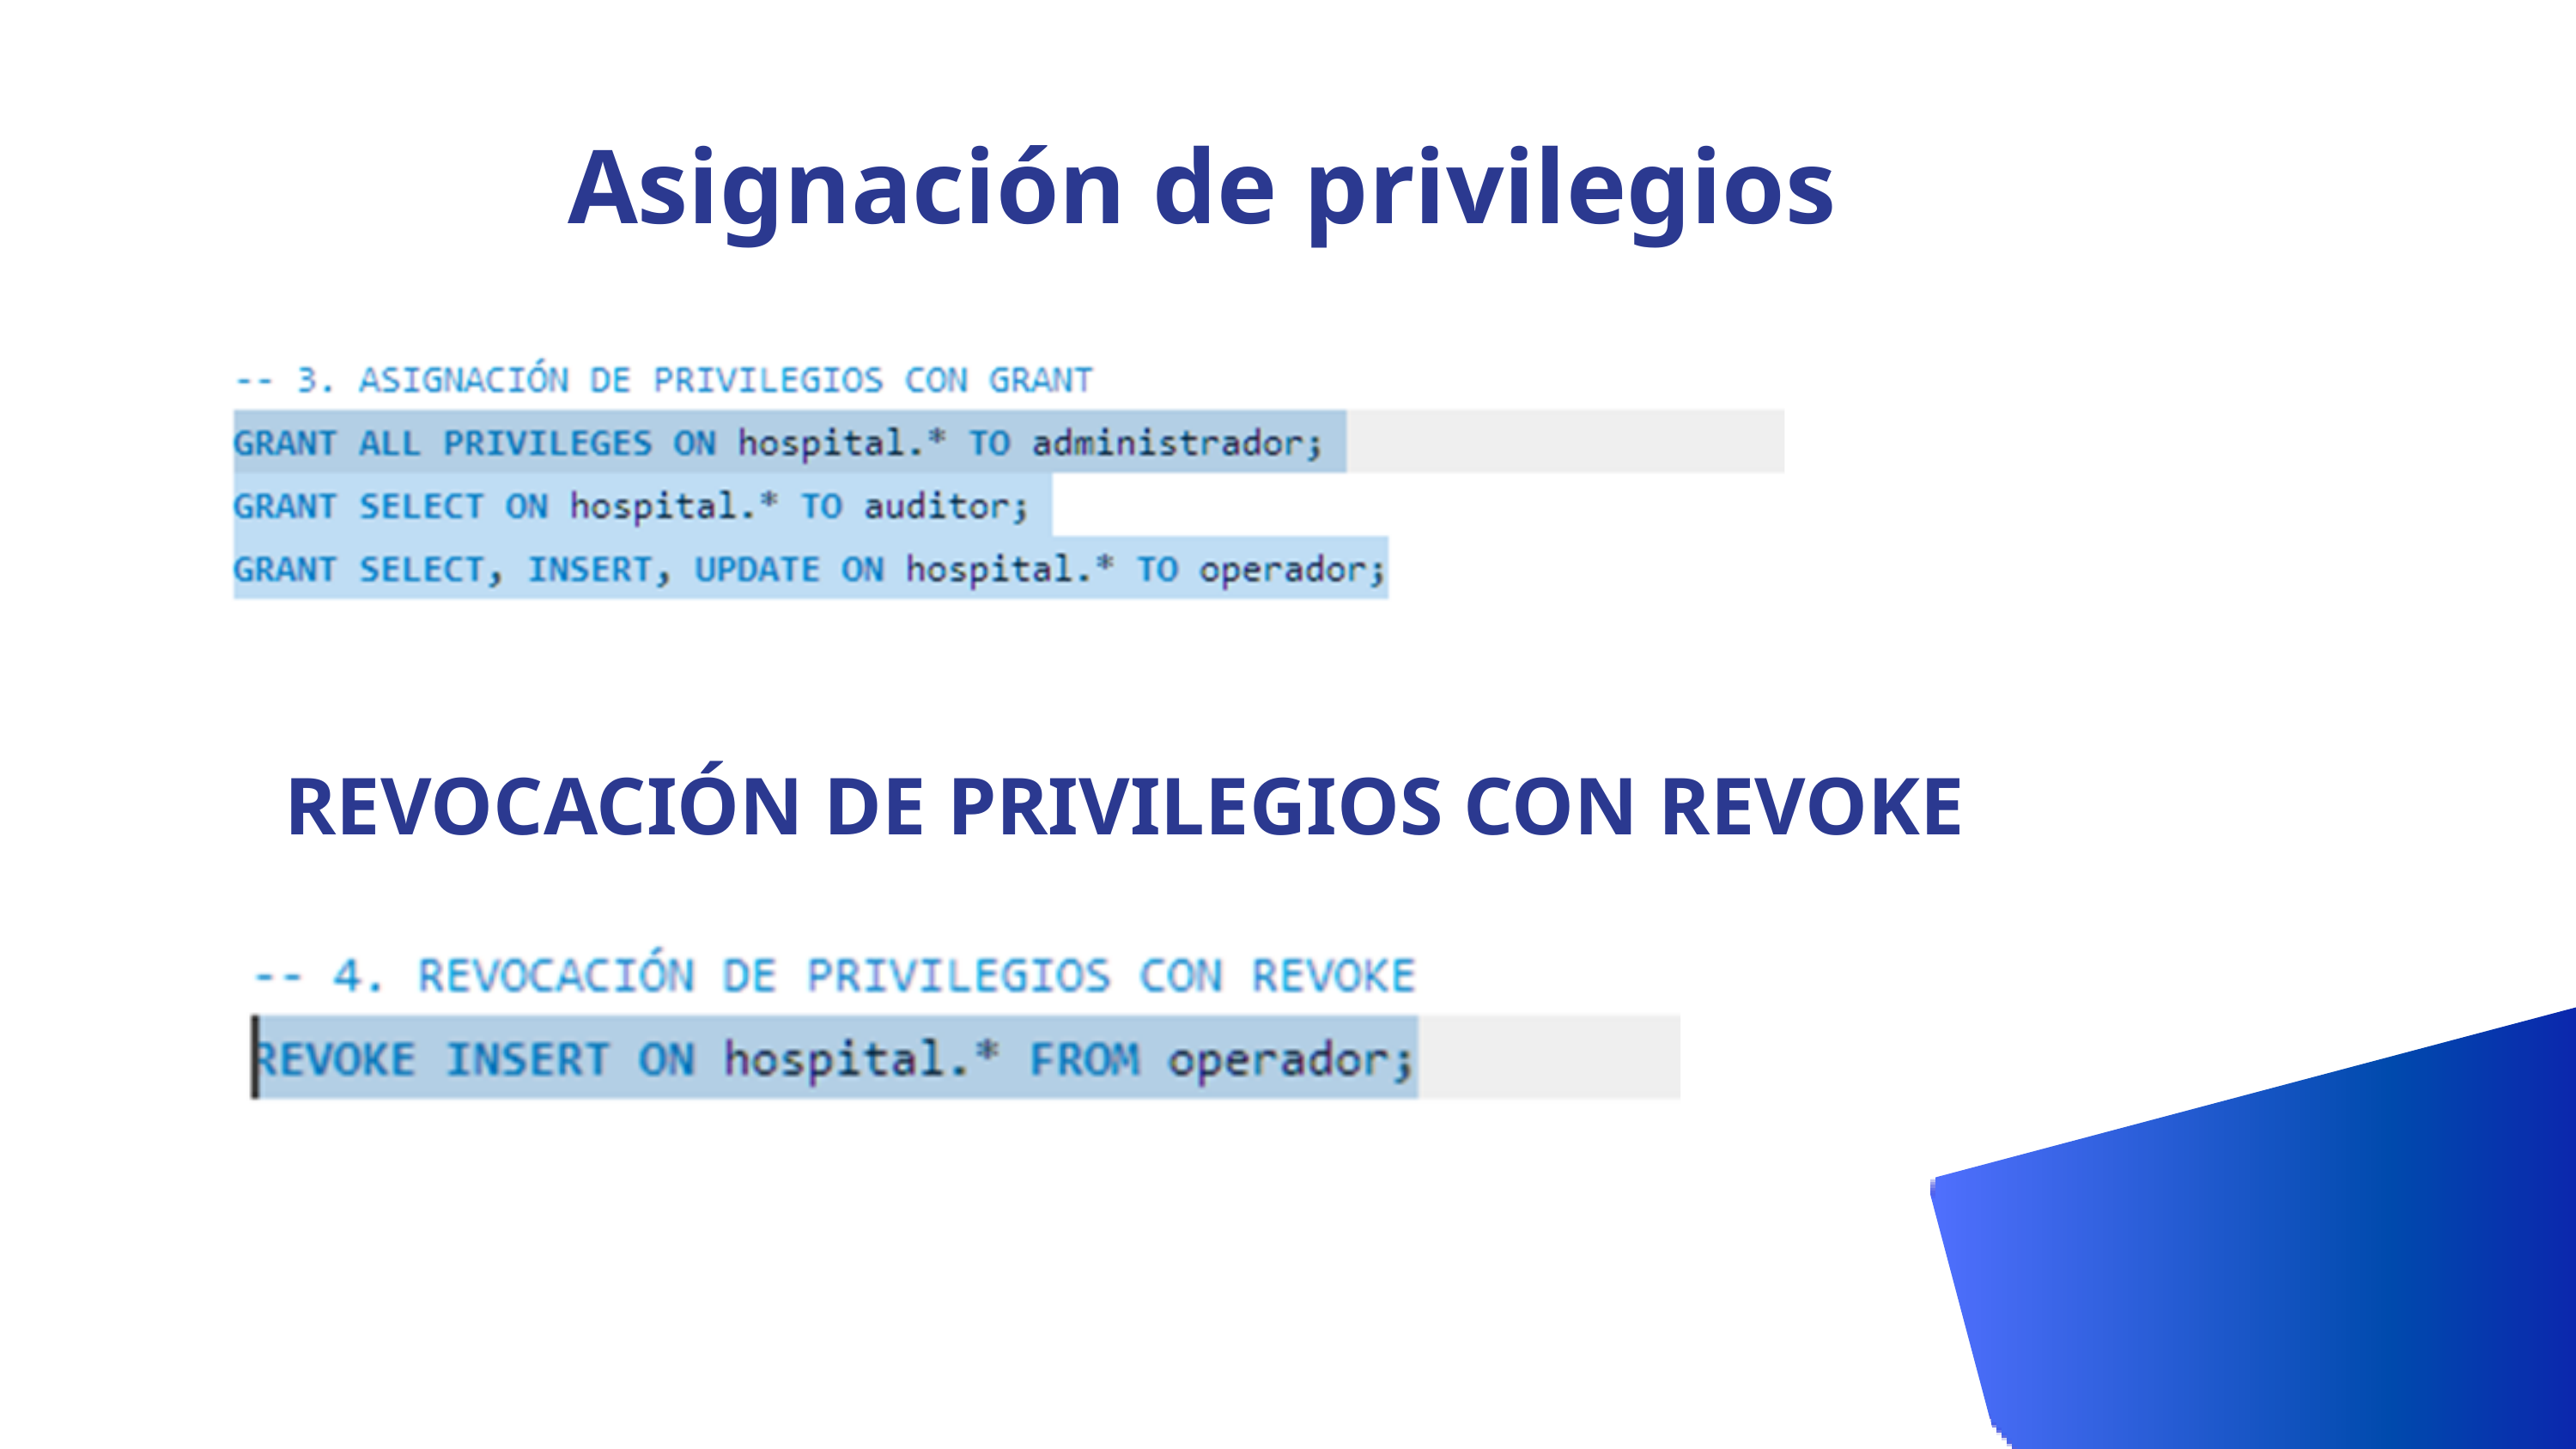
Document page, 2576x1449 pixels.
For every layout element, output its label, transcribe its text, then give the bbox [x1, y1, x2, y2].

text_box [1926, 1007, 2576, 1449]
text_box [192, 932, 1681, 1124]
text_box [192, 326, 1785, 663]
text_box Asignación de privilegios [0, 101, 2432, 245]
text_box REVOCACIÓN DE PRIVILEGIOS CON REVOKE [0, 740, 2341, 851]
